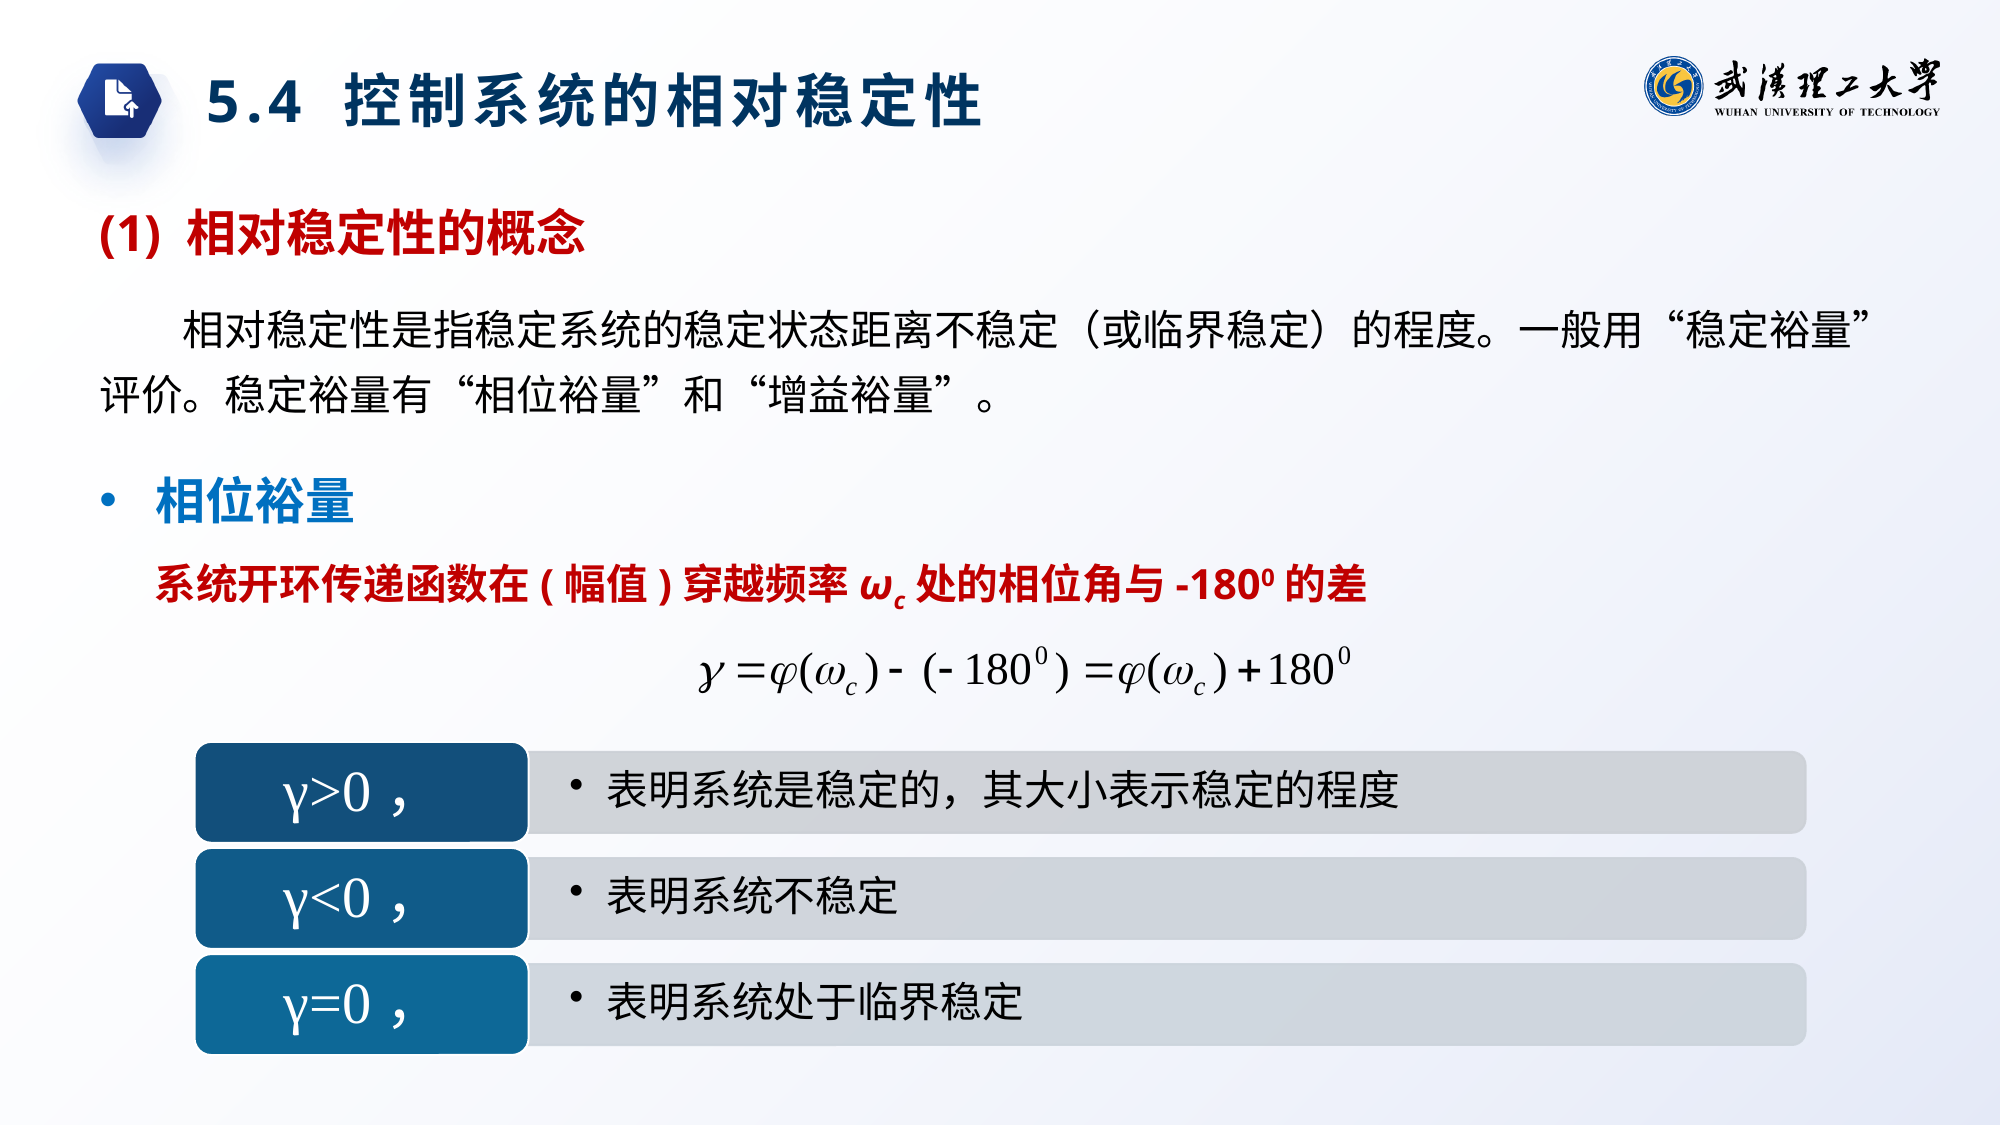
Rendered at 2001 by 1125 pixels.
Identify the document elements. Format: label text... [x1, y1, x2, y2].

text_box 相对稳定性是指稳定系统的稳定状态距离不稳定（或临界稳定）的程度。一般用“稳定裕量”评价。稳定裕量有“相位裕量”和“增益裕量”。 [84, 280, 1916, 426]
text_box 相位裕量 系统开环传递函数在(幅值)穿越频率ωc处的相位角与-1800的差 [84, 431, 1916, 622]
text_box (1) 相对稳定性的概念 [84, 193, 876, 269]
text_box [690, 634, 1360, 708]
list 5.4 控制系统的相对稳定性 [191, 56, 1624, 143]
picture [0, 0, 2000, 1125]
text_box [183, 741, 1817, 1056]
